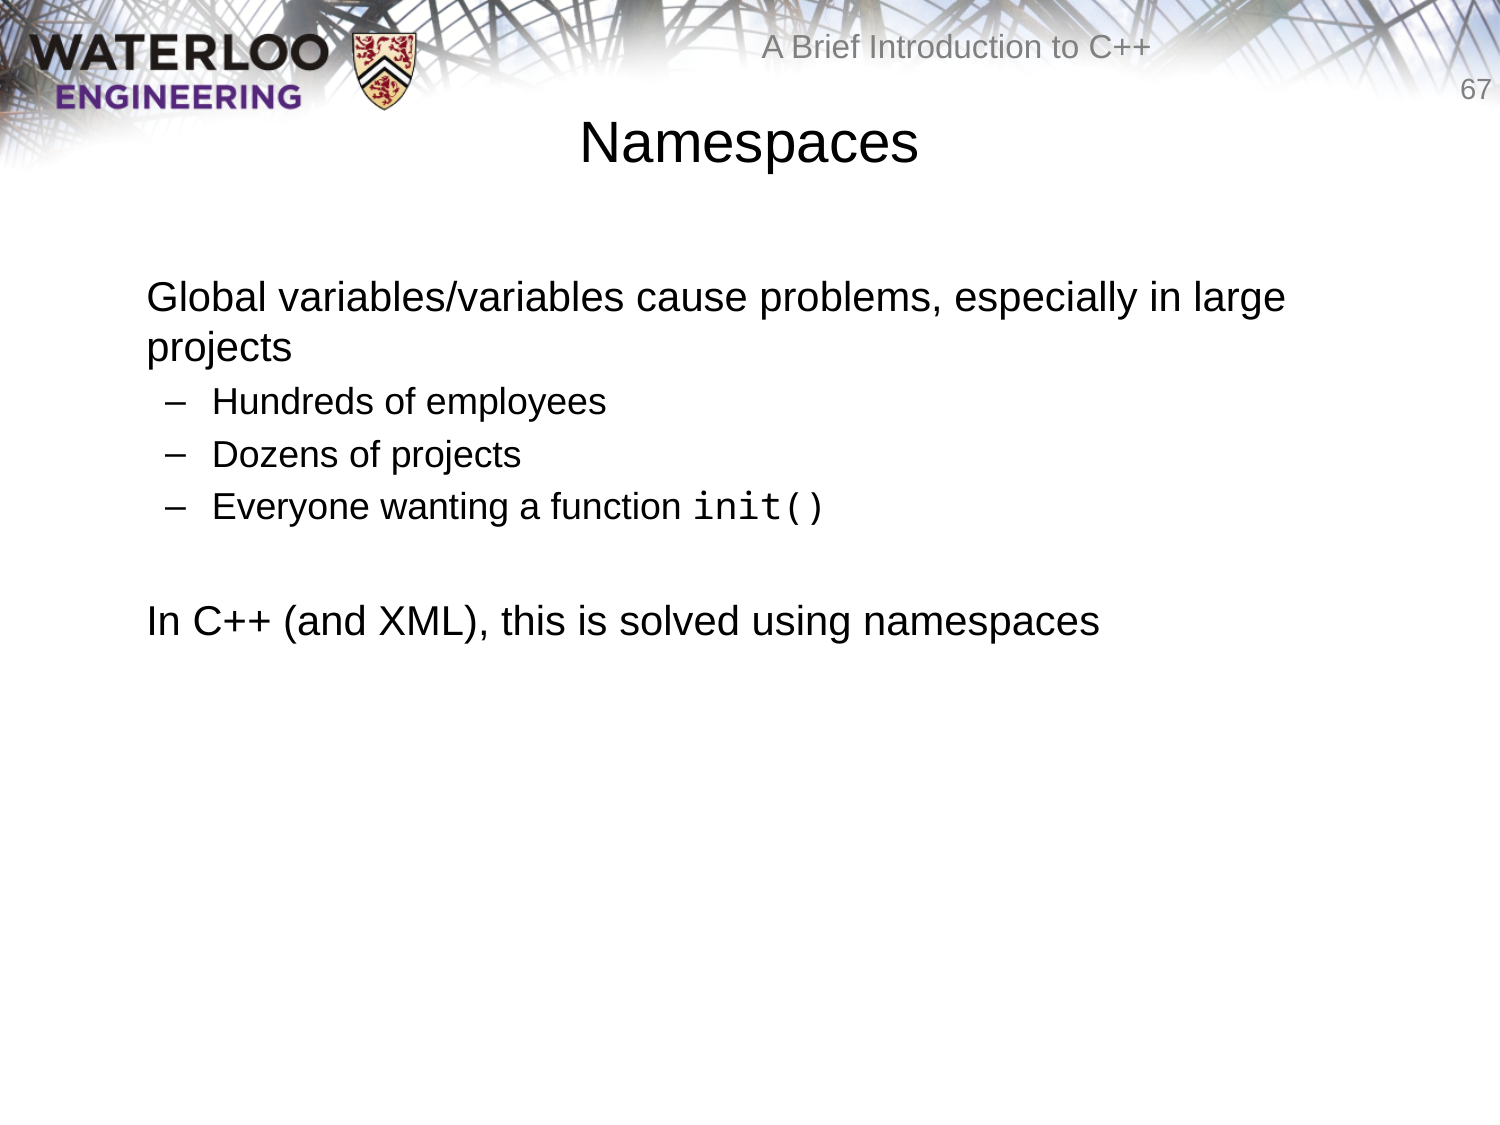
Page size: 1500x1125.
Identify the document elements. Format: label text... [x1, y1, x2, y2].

title Namespaces [74, 44, 1426, 233]
list Global variables/variables cause problems, especially in large projects Hundreds of employees Dozens of projects Everyone wanting a function init() In C++ (and XML), this is solved using namespaces [74, 262, 1426, 1006]
picture [0, 0, 1500, 1125]
